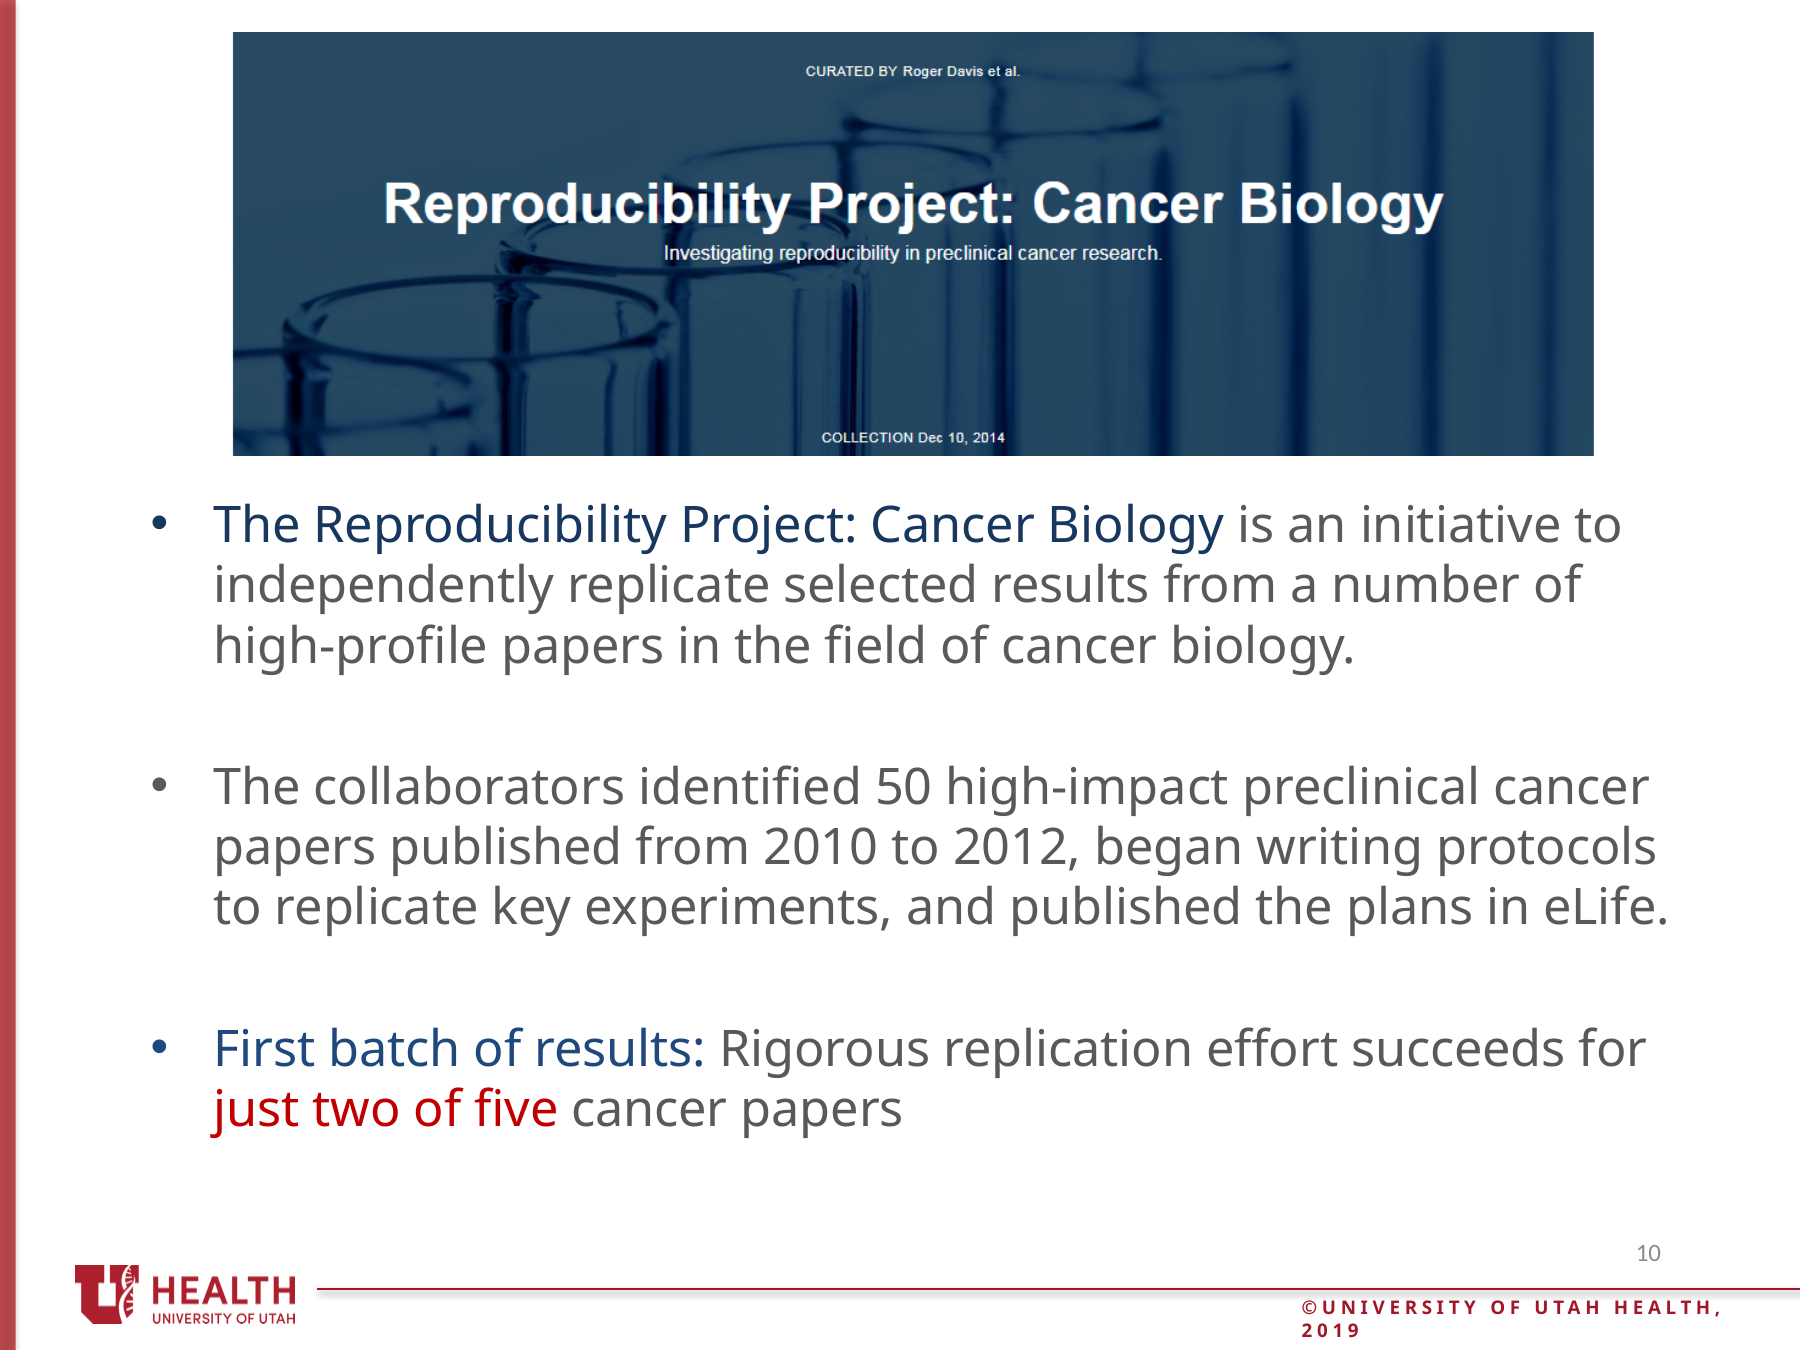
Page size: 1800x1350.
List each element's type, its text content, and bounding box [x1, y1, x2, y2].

slide_number 10 [1271, 1215, 1677, 1288]
picture [227, 32, 1605, 456]
list The Reproducibility Project: Cancer Biology is an initiative to independently replicate selected results from a number of high-profile papers in the field of cancer biology. The collaborators identified 50 high-impact preclinical cancer papers published from 2010 to 2012, began writing protocols to replicate key experiments, and published the plans in eLife. First batch of results: Rigorous replication effort succeeds for just two of five cancer papers [135, 484, 1696, 1187]
picture [75, 1265, 295, 1324]
